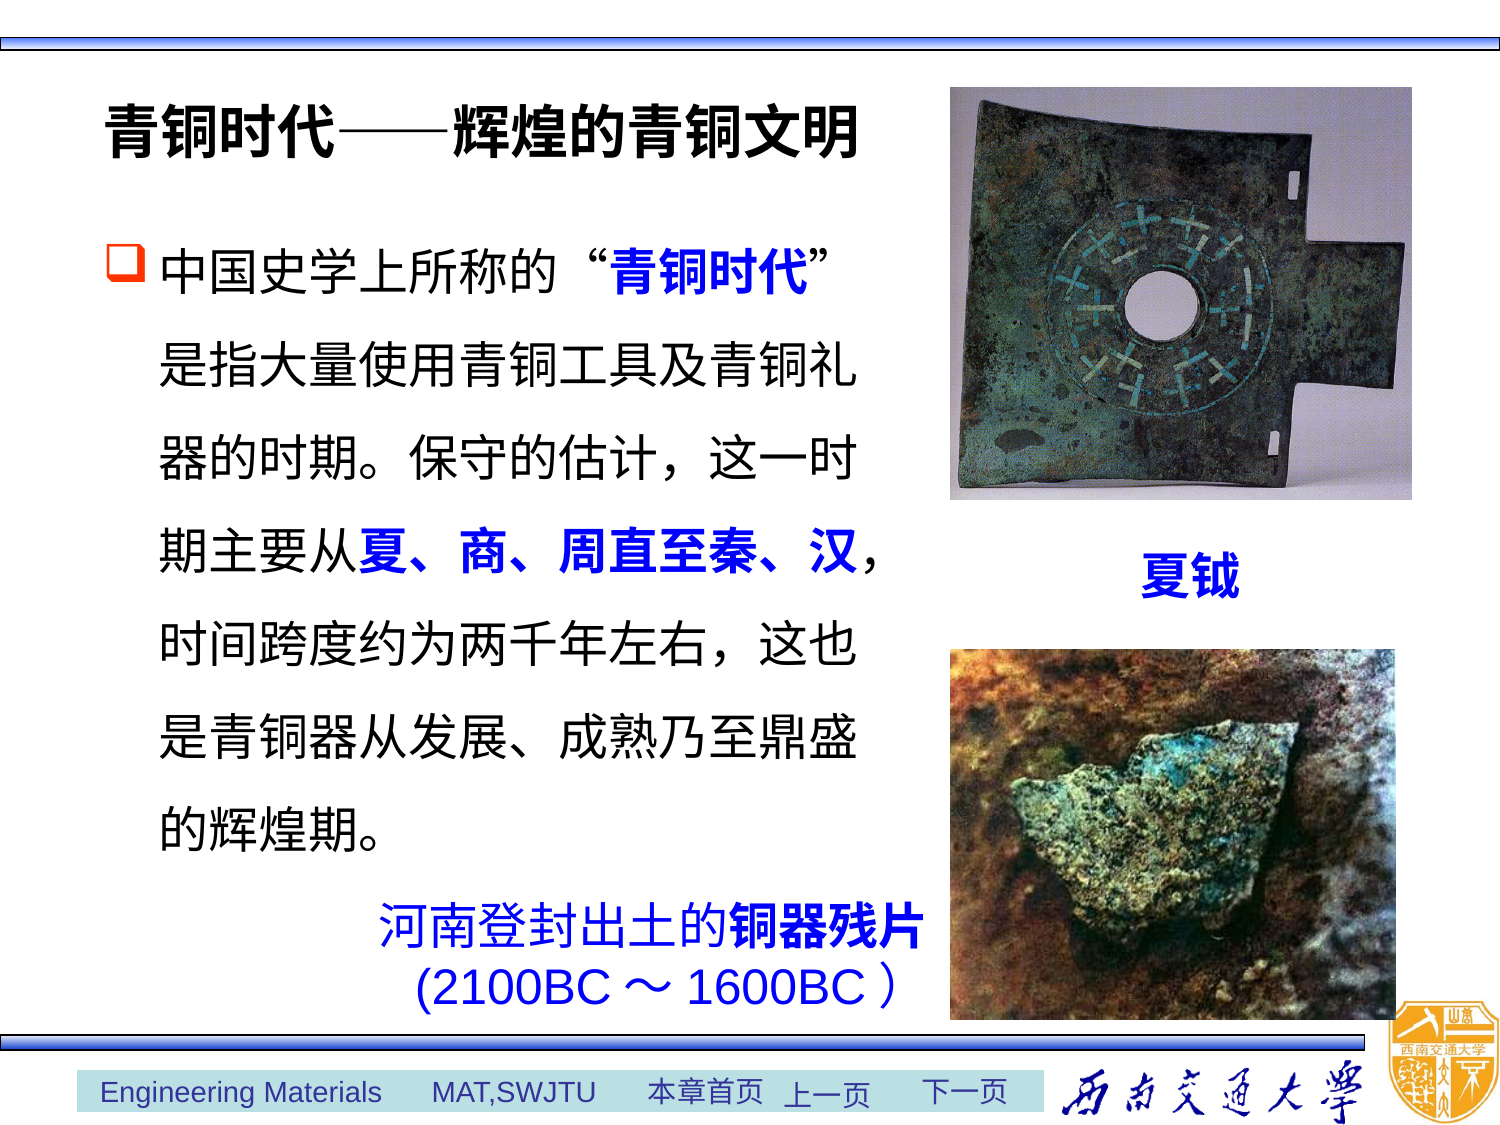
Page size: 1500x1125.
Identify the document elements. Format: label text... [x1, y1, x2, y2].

text_box 河南登封出土的铜器残片 (2100BC～1600BC） [363, 887, 943, 1023]
list 中国史学上所称的“青铜时代”是指大量使用青铜工具及青铜礼器的时期。保守的估计，这一时期主要从夏、商、周直至秦、汉，时间跨度约为两千年左右，这也是青铜器从发展、成熟乃至鼎盛的辉煌期。 [87, 199, 901, 913]
picture [1062, 1059, 1363, 1125]
text_box 夏钺 [1125, 537, 1256, 613]
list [949, 87, 1412, 501]
picture [949, 649, 1500, 1125]
title 青铜时代——辉煌的青铜文明 [87, 87, 925, 200]
